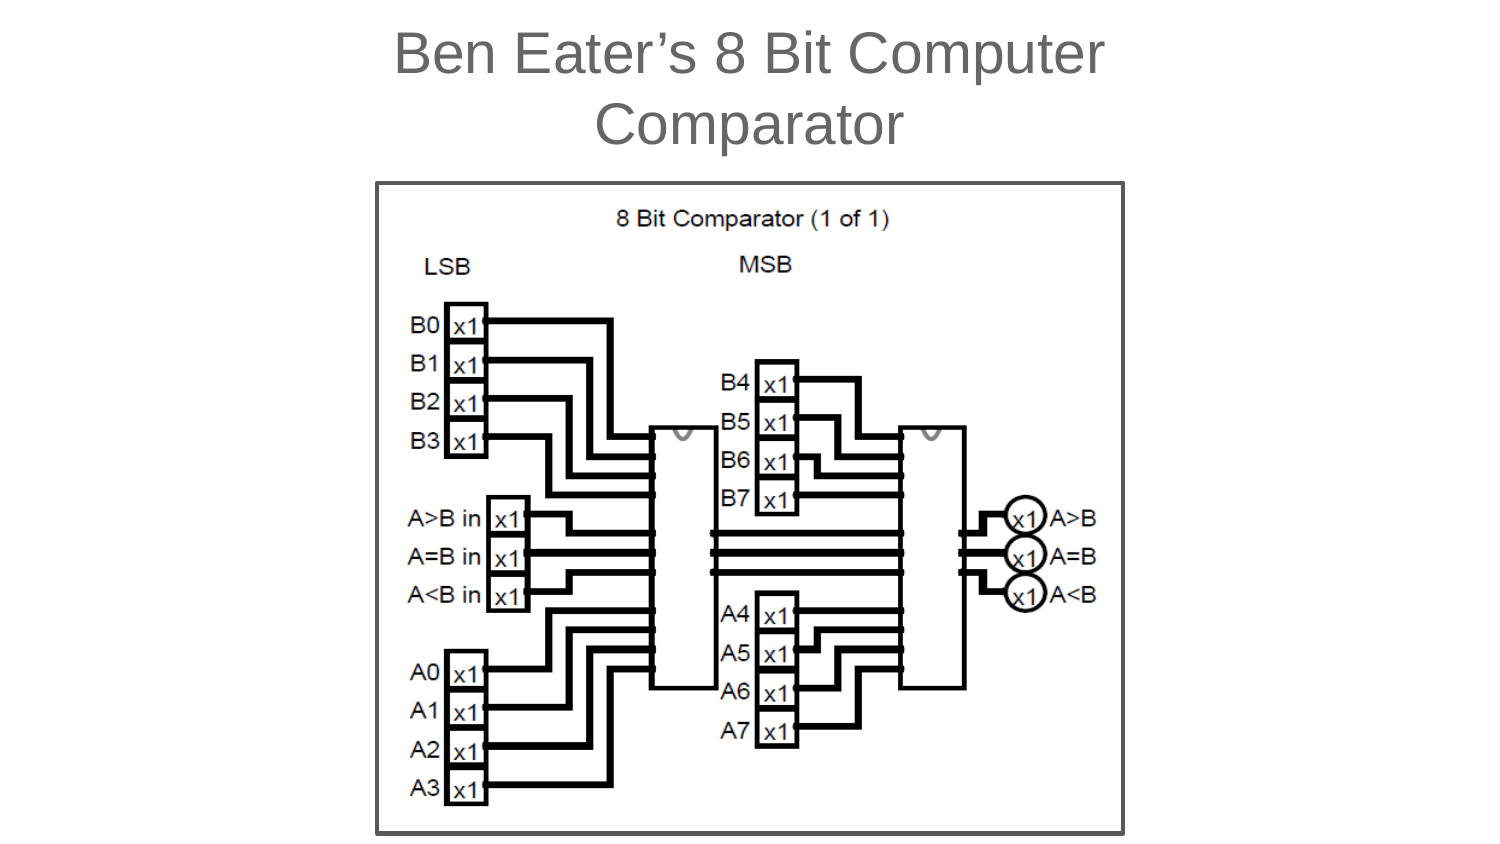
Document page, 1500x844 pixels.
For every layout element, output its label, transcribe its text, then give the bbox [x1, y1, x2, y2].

picture [379, 184, 1121, 832]
text_box Ben Eater’s 8 Bit Computer Comparator [0, 0, 1500, 171]
